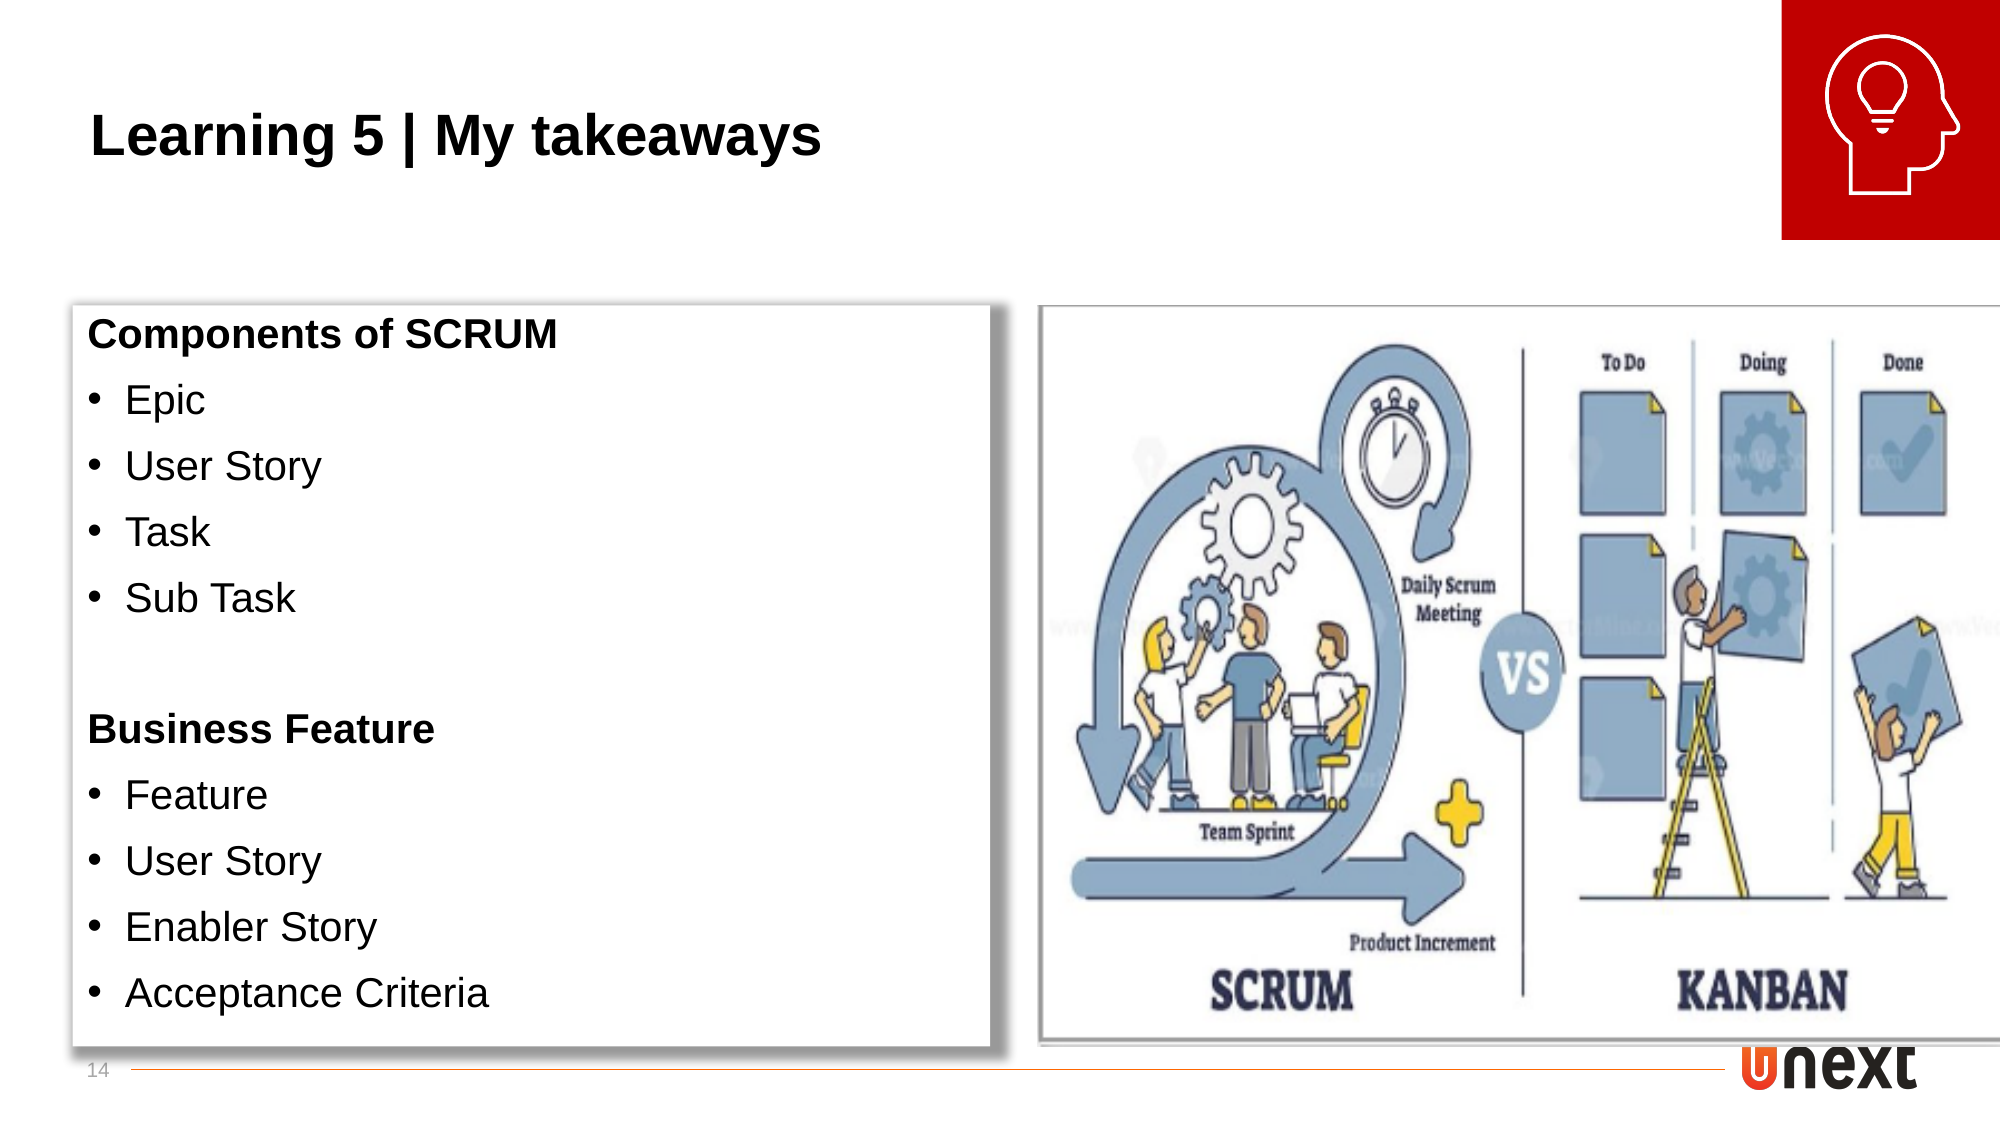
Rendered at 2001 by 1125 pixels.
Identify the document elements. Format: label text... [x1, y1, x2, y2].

picture [1037, 305, 2000, 1090]
text_box [1781, 0, 2000, 241]
picture [1797, 23, 1988, 214]
text_box Components of SCRUM Epic User Story Task Sub Task Business Feature Feature User Story Enabler Story Acceptance Criteria [72, 305, 991, 1047]
slide_number 14 [48, 1047, 110, 1091]
title Learning 5 | My takeaways [76, 78, 1797, 196]
